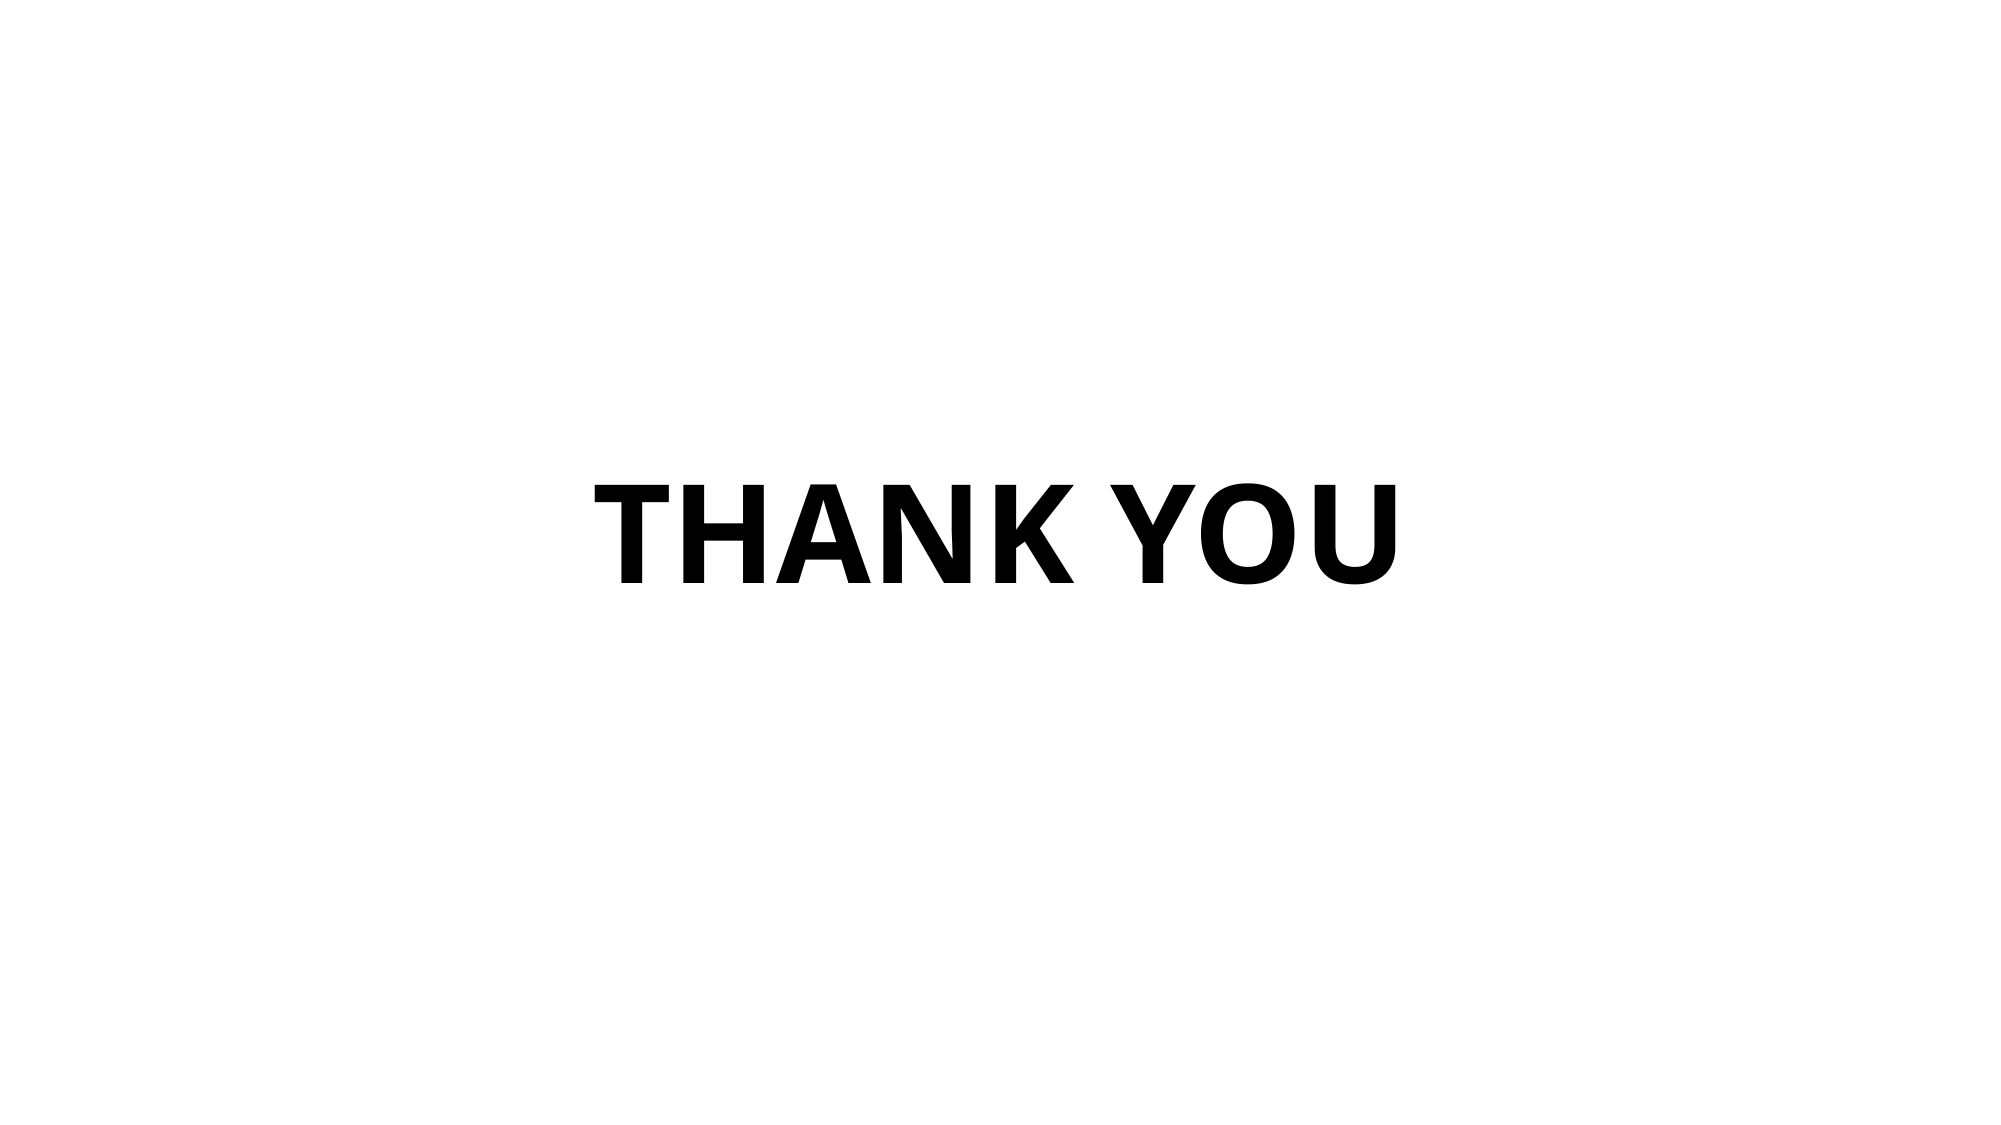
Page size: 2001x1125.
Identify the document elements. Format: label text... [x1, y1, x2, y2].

text_box THANK YOU [506, 439, 1494, 619]
